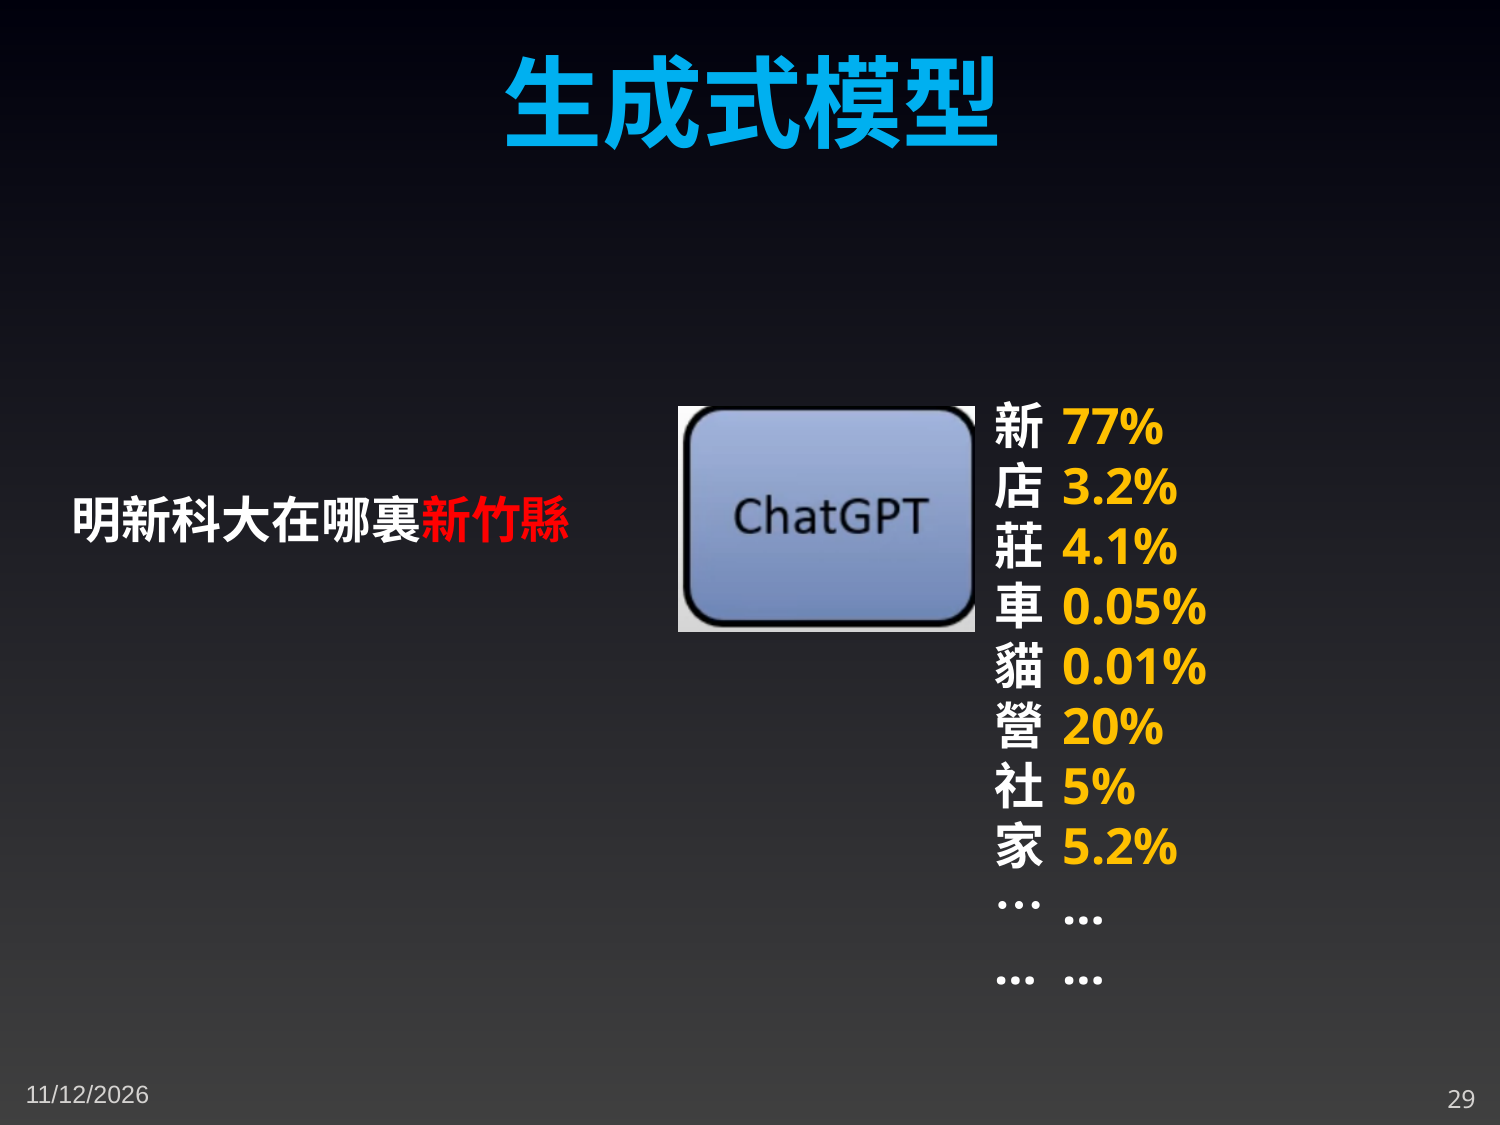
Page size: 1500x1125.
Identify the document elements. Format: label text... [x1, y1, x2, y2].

text_box 明新科大在哪裏新竹縣 [56, 480, 600, 556]
text_box 生成式模型 [487, 12, 1075, 175]
text_box 新店 莊 車貓 營社 家… … [979, 387, 1047, 1003]
slide_number 29 [1340, 1075, 1491, 1117]
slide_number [10, 1075, 411, 1117]
picture [678, 405, 976, 632]
text_box 77% 3.2% 4.1% 0.05% 0.01% 20% 5% 5.2% … … [1047, 387, 1225, 1003]
